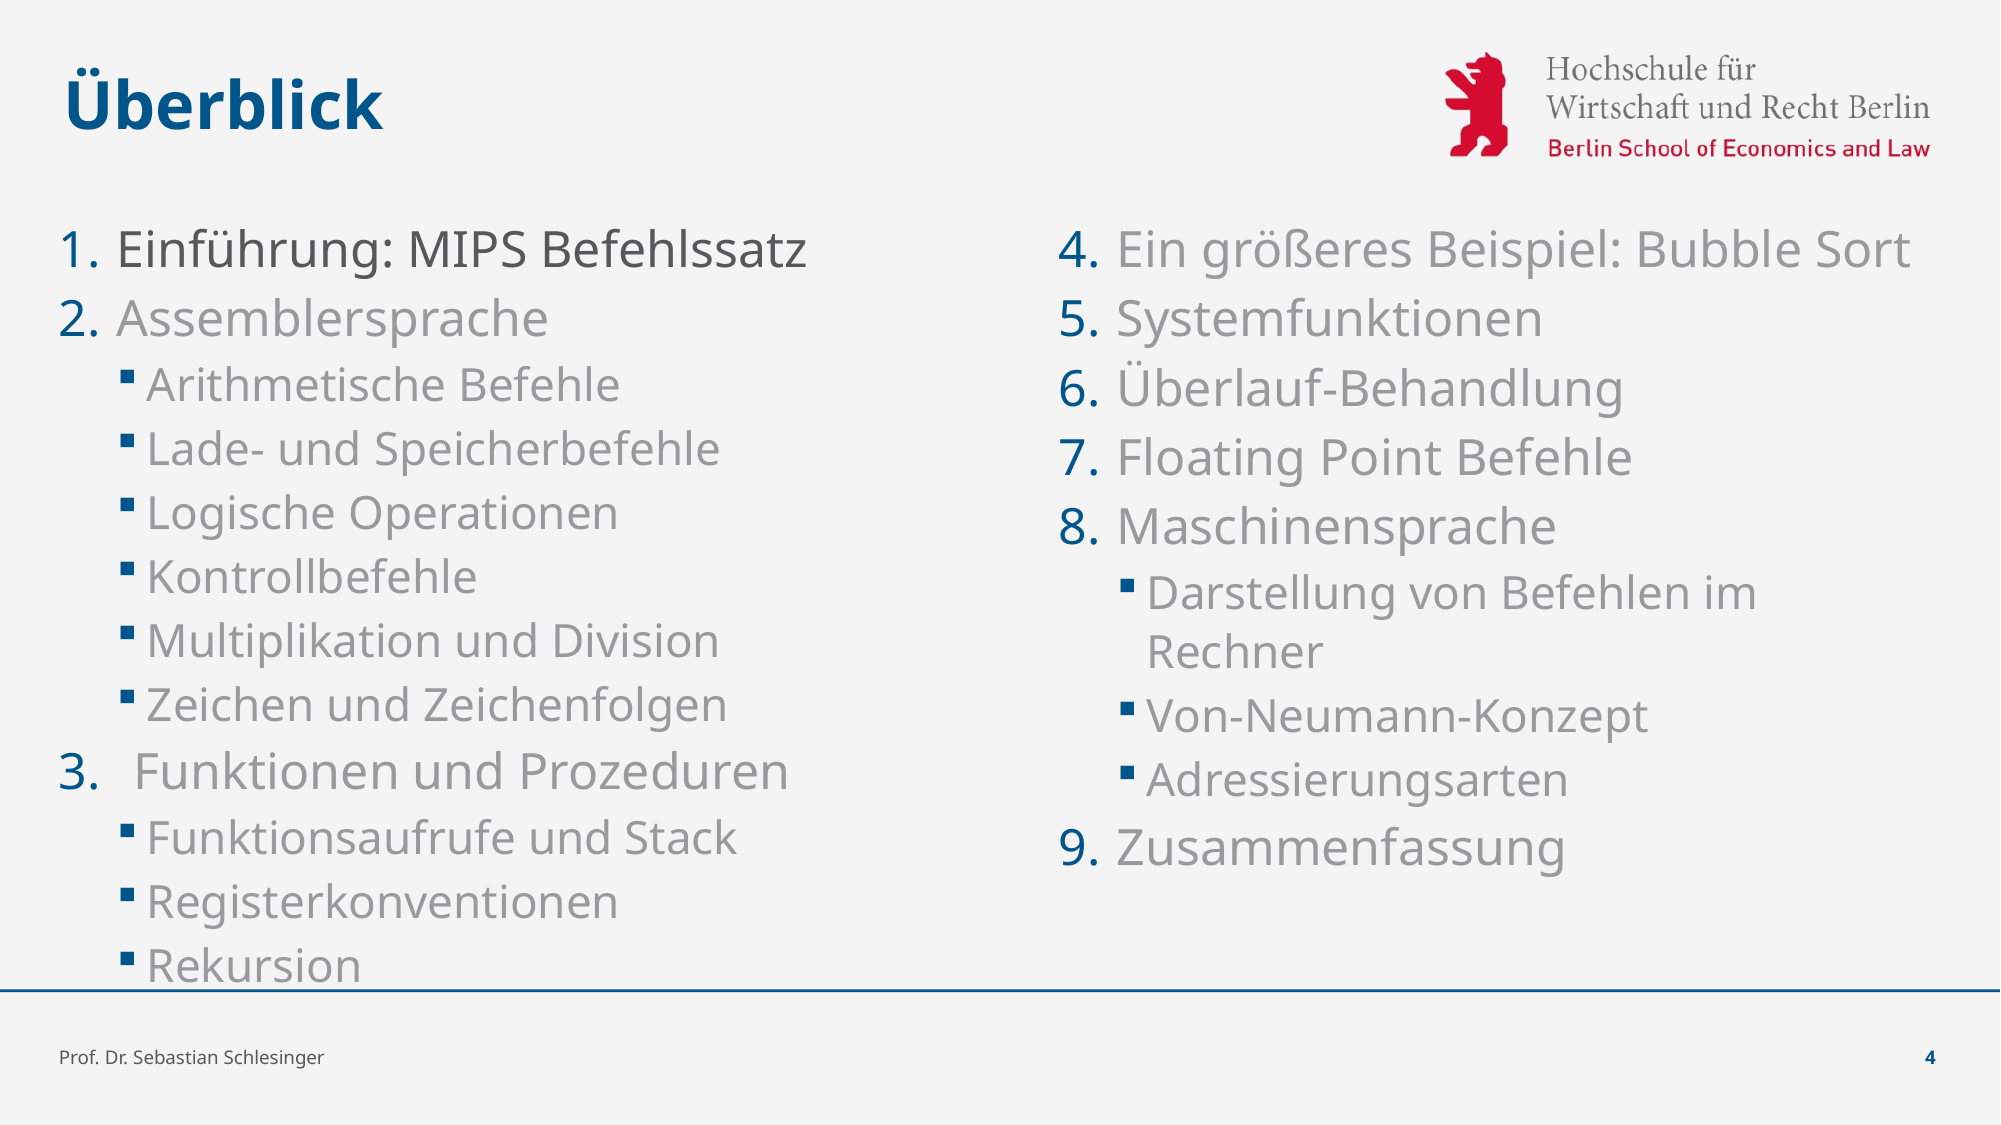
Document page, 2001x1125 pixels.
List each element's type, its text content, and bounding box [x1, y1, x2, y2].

footer Prof. Dr. Sebastian Schlesinger [58, 1012, 1440, 1072]
text_box Ein größeres Beispiel: Bubble Sort Systemfunktionen Überlauf-Behandlung Floating Point Befehle Maschinensprache Darstellung von Befehlen im Rechner Von-Neumann-Konzept Adressierungsarten Zusammenfassung [1059, 212, 1938, 943]
title Überblick [63, 56, 1314, 151]
picture [1434, 49, 1937, 165]
list Einführung: MIPS Befehlssatz Assemblersprache Arithmetische Befehle Lade- und Speicherbefehle Logische Operationen Kontrollbefehle Multiplikation und Division Zeichen und Zeichenfolgen Funktionen und Prozeduren Funktionsaufrufe und Stack Registerkonventionen Rekursion [59, 212, 1059, 943]
slide_number 4 [1805, 1012, 1941, 1072]
